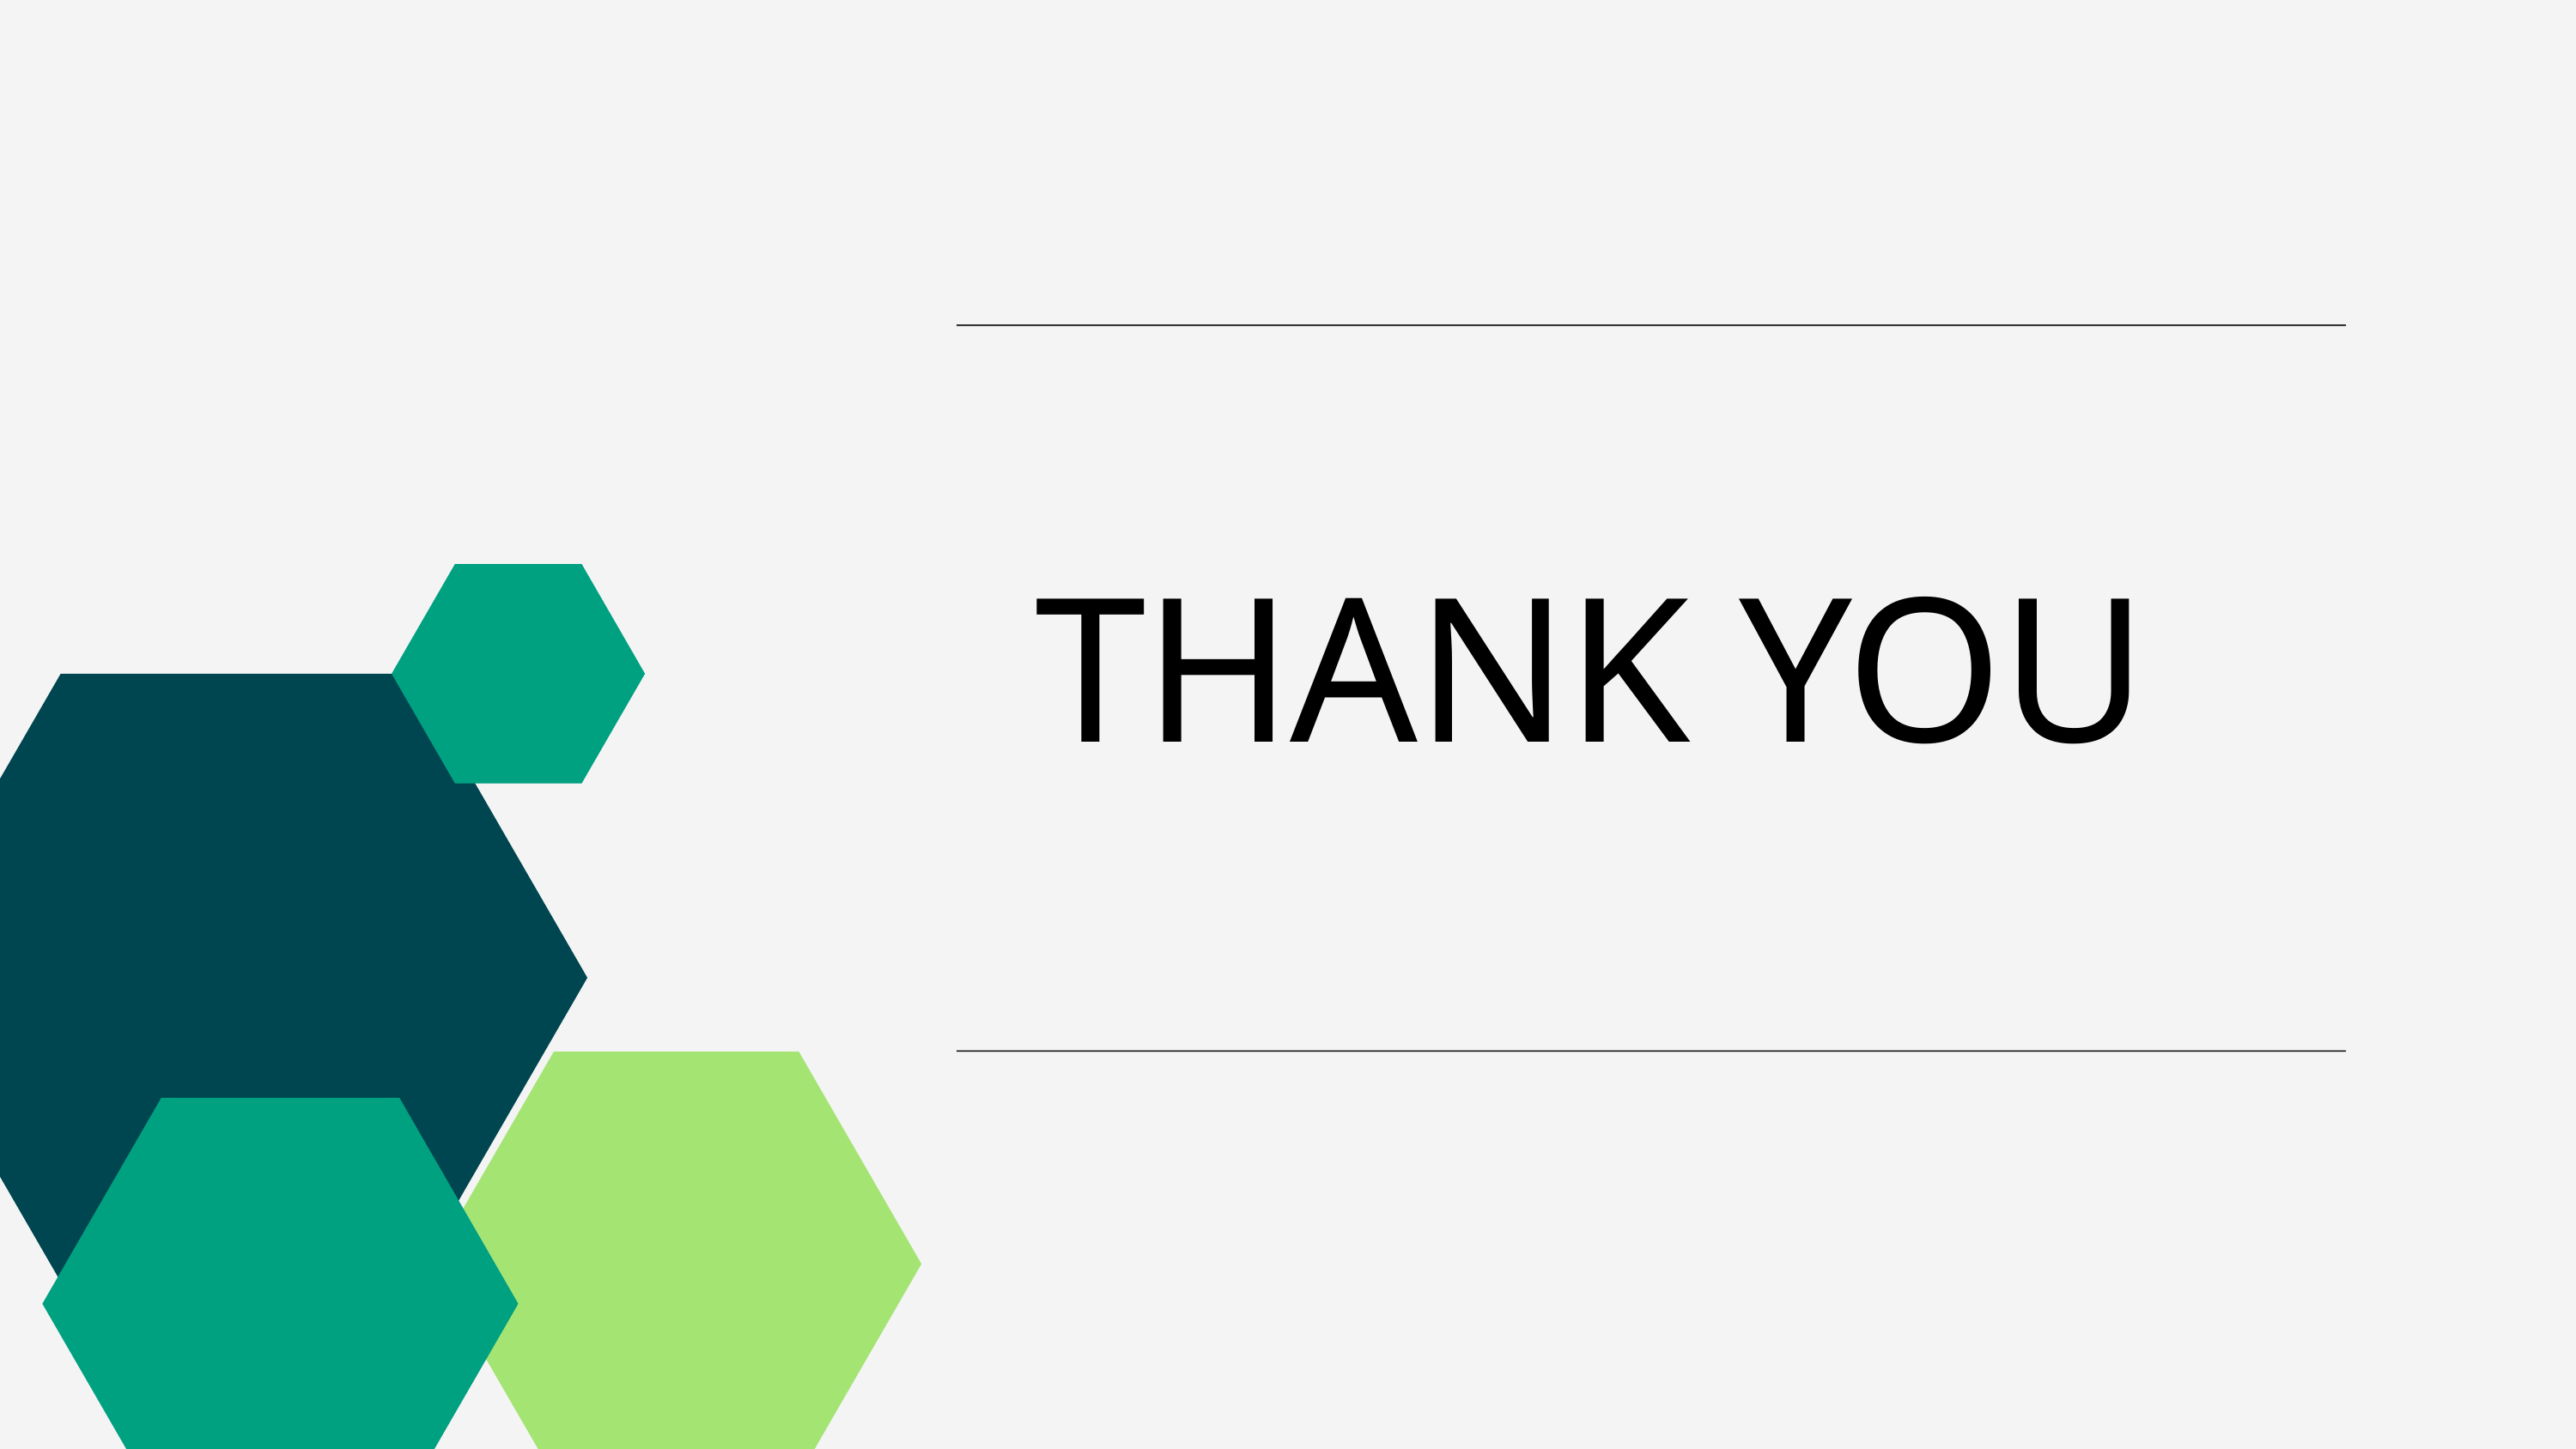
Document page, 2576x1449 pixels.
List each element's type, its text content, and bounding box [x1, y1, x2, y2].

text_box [42, 1097, 519, 1449]
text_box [0, 673, 588, 1282]
text_box THANK YOU [1035, 542, 2346, 783]
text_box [391, 563, 646, 784]
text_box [430, 1051, 922, 1449]
